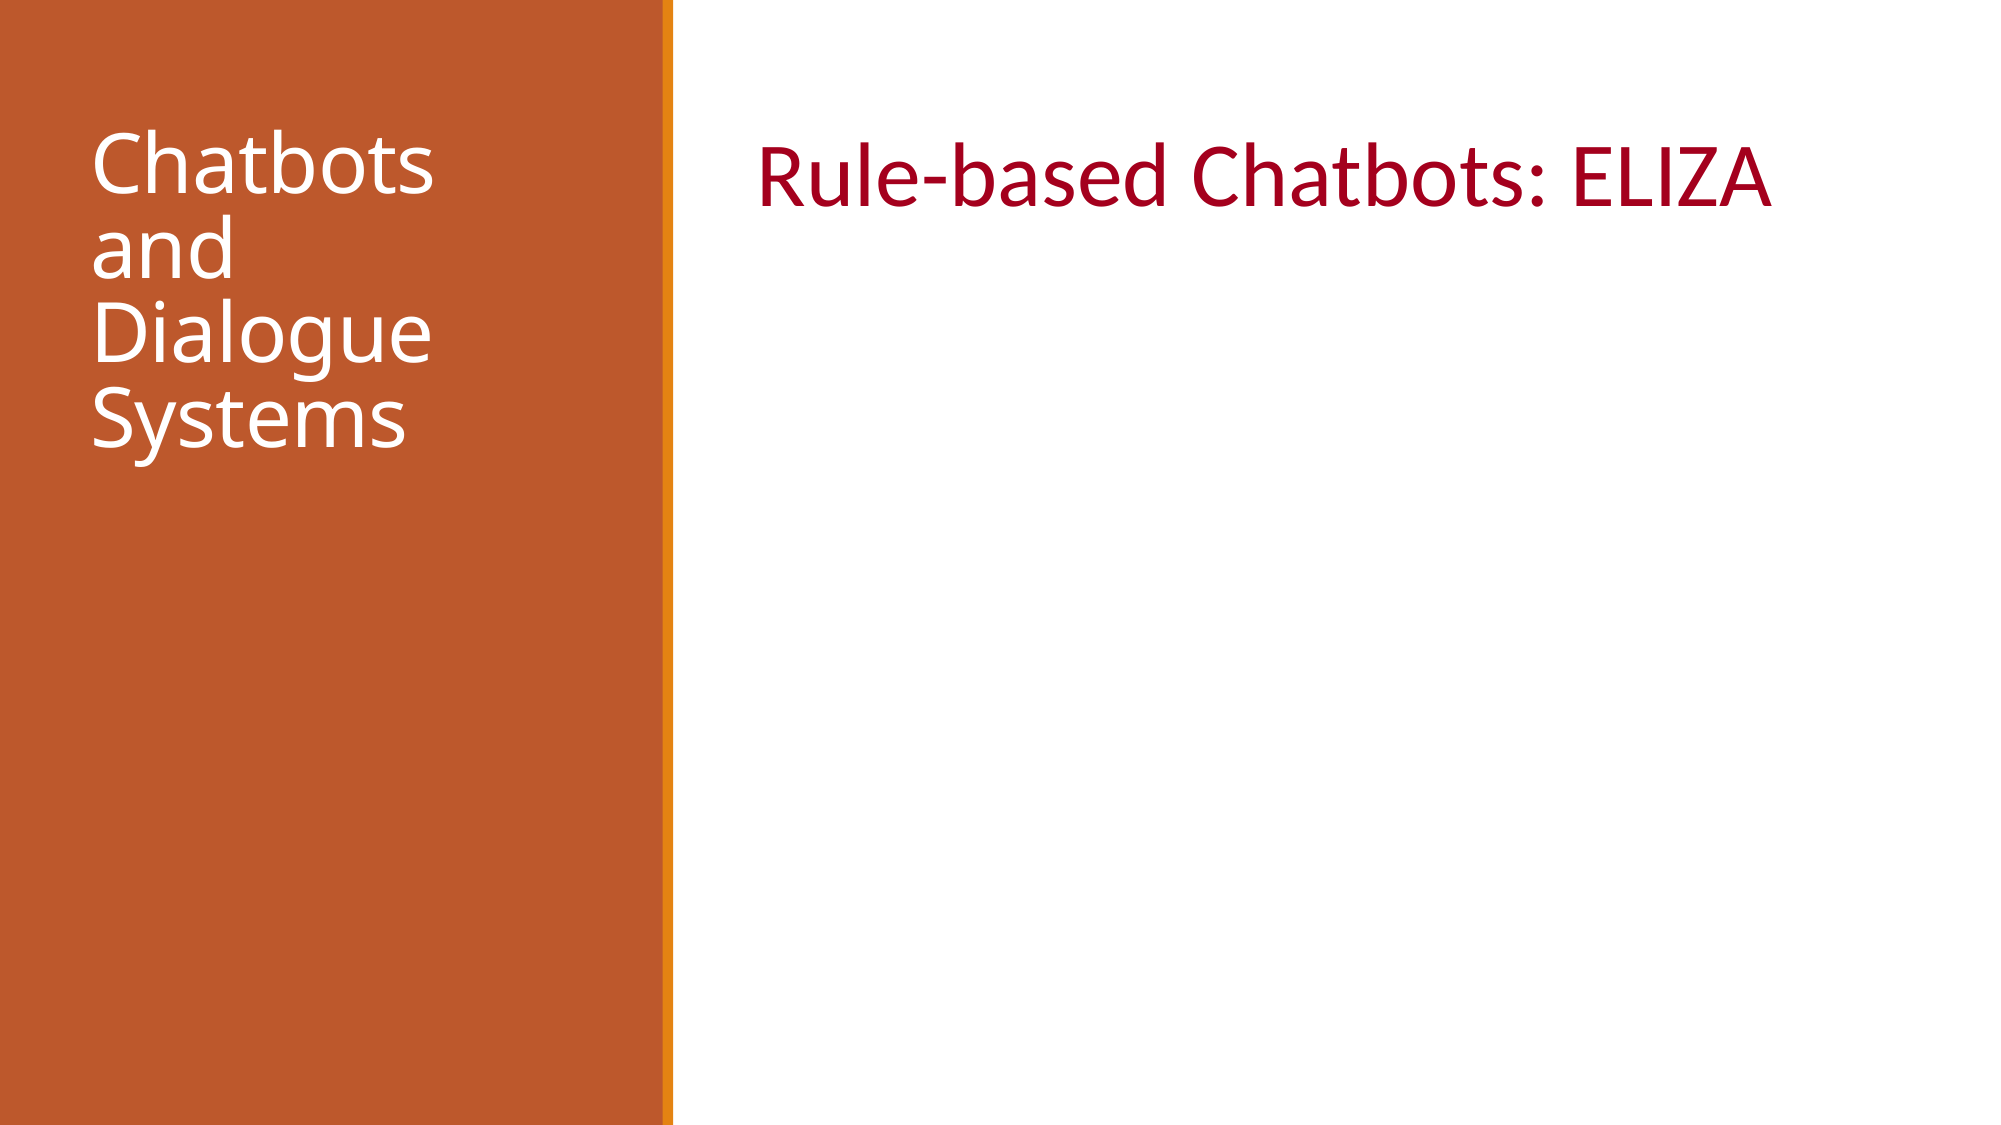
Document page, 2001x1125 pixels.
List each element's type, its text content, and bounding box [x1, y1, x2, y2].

list Rule-based Chatbots: ELIZA [756, 120, 1853, 983]
title Chatbots and Dialogue Systems [75, 97, 600, 473]
